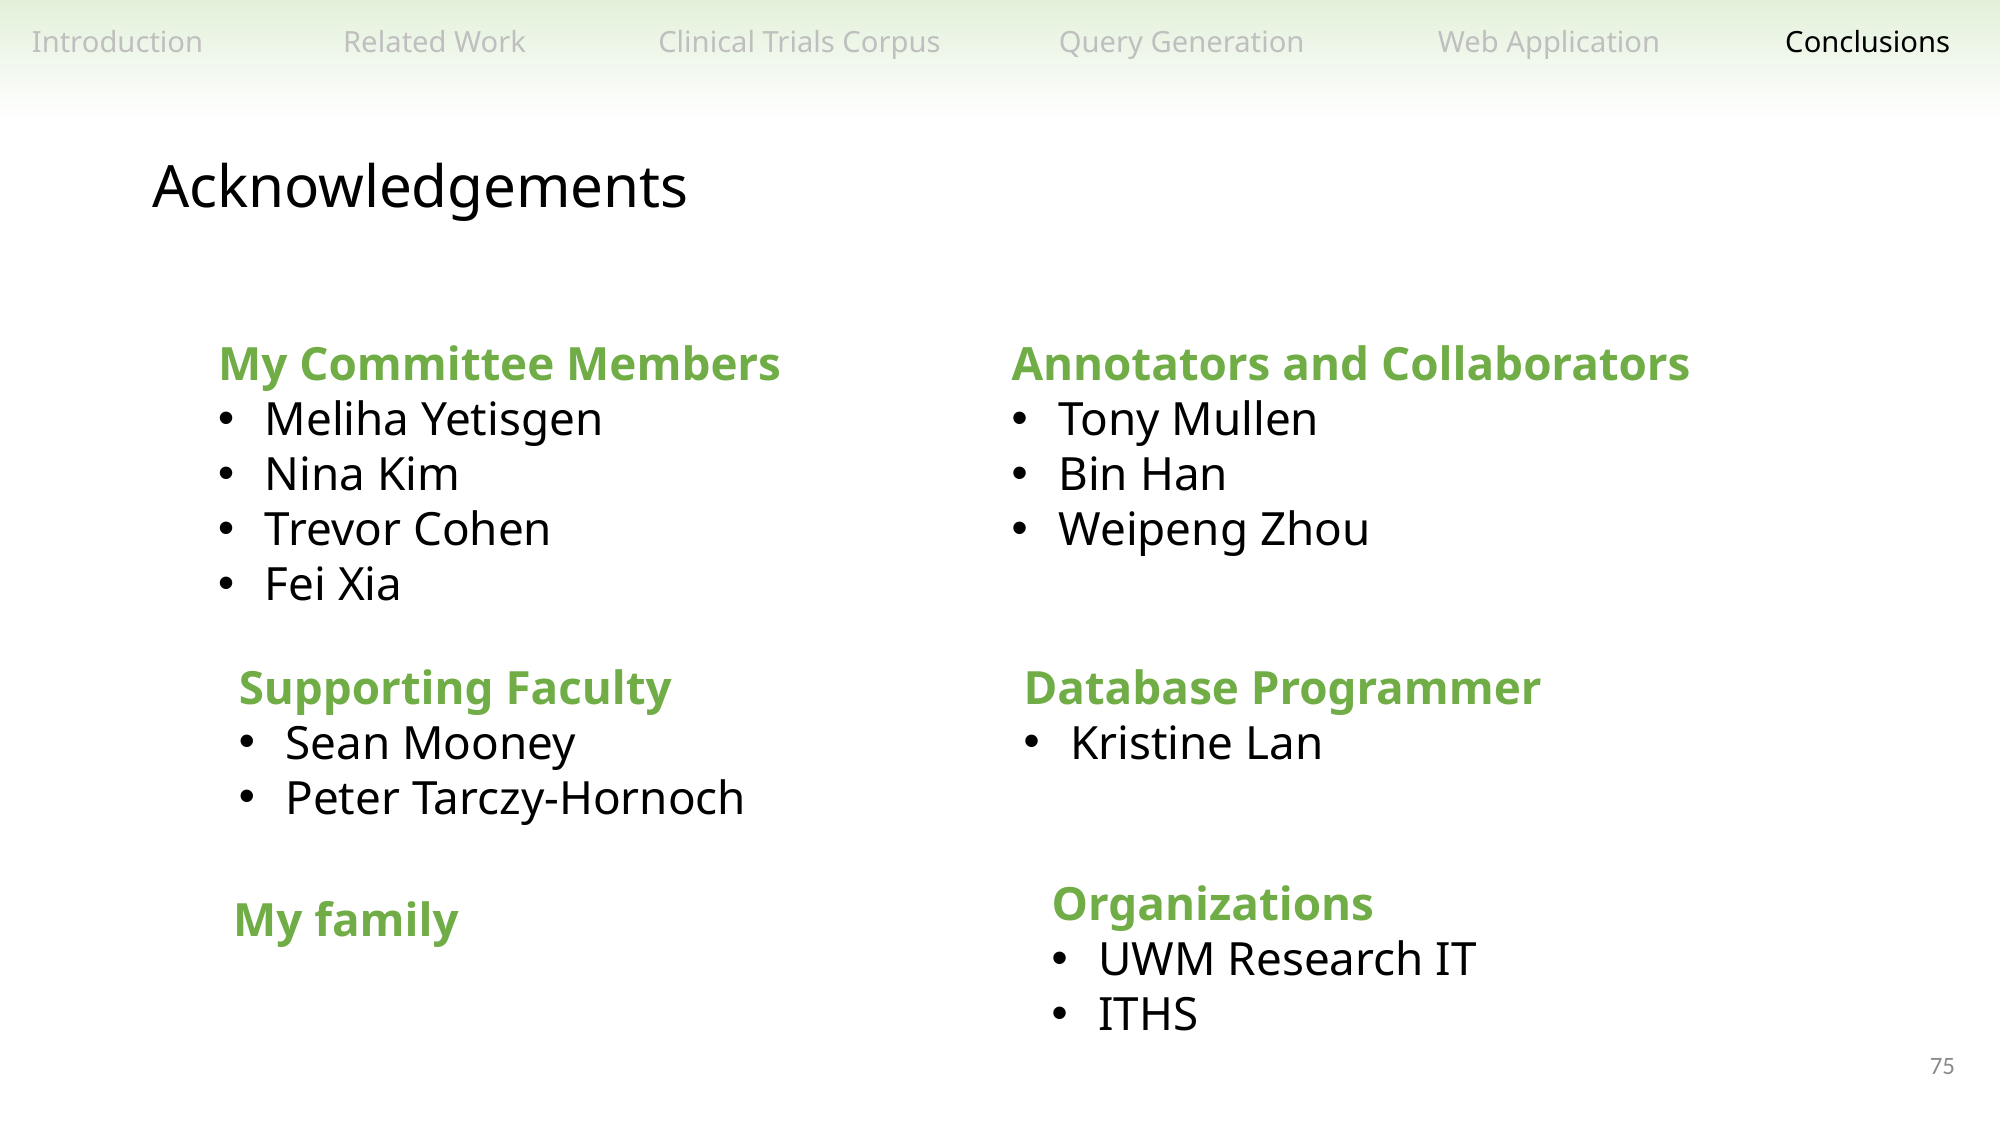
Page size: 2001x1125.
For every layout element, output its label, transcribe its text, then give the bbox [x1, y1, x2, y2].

text_box Database Programmer Kristine Lan [1008, 651, 1557, 831]
text_box Acknowledgements [137, 141, 782, 227]
text_box My Committee Members Meliha Yetisgen Nina Kim Trevor Cohen Fei Xia [203, 327, 796, 618]
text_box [24, 15, 1963, 67]
text_box Organizations UWM Research IT ITHS [1036, 867, 1714, 1048]
text_box Supporting Faculty Sean Mooney Peter Tarczy-Hornoch [223, 651, 762, 831]
text_box Annotators and Collaborators Tony Mullen Bin Han Weipeng Zhou [996, 327, 1706, 618]
text_box My family [218, 883, 474, 954]
slide_number 75 [1520, 1035, 1971, 1096]
